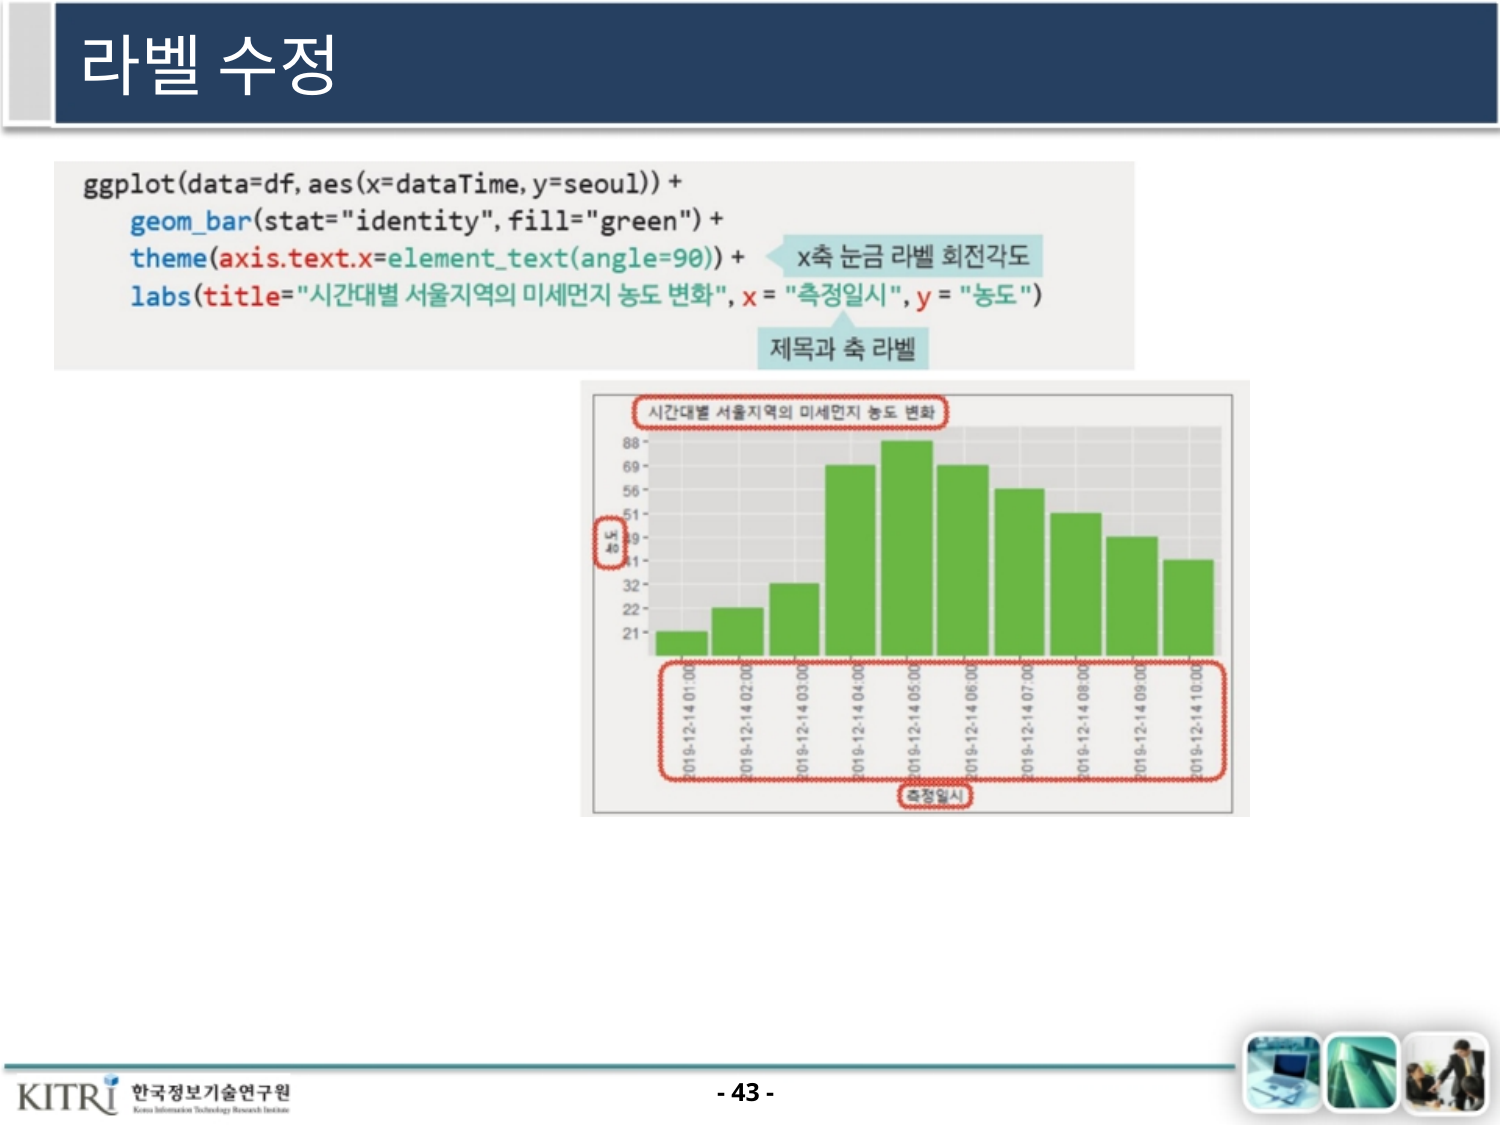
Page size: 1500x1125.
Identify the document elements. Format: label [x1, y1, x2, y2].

text_box [0, 151, 1500, 988]
picture [0, 989, 1500, 1125]
picture [53, 160, 1251, 817]
picture [0, 0, 1500, 144]
